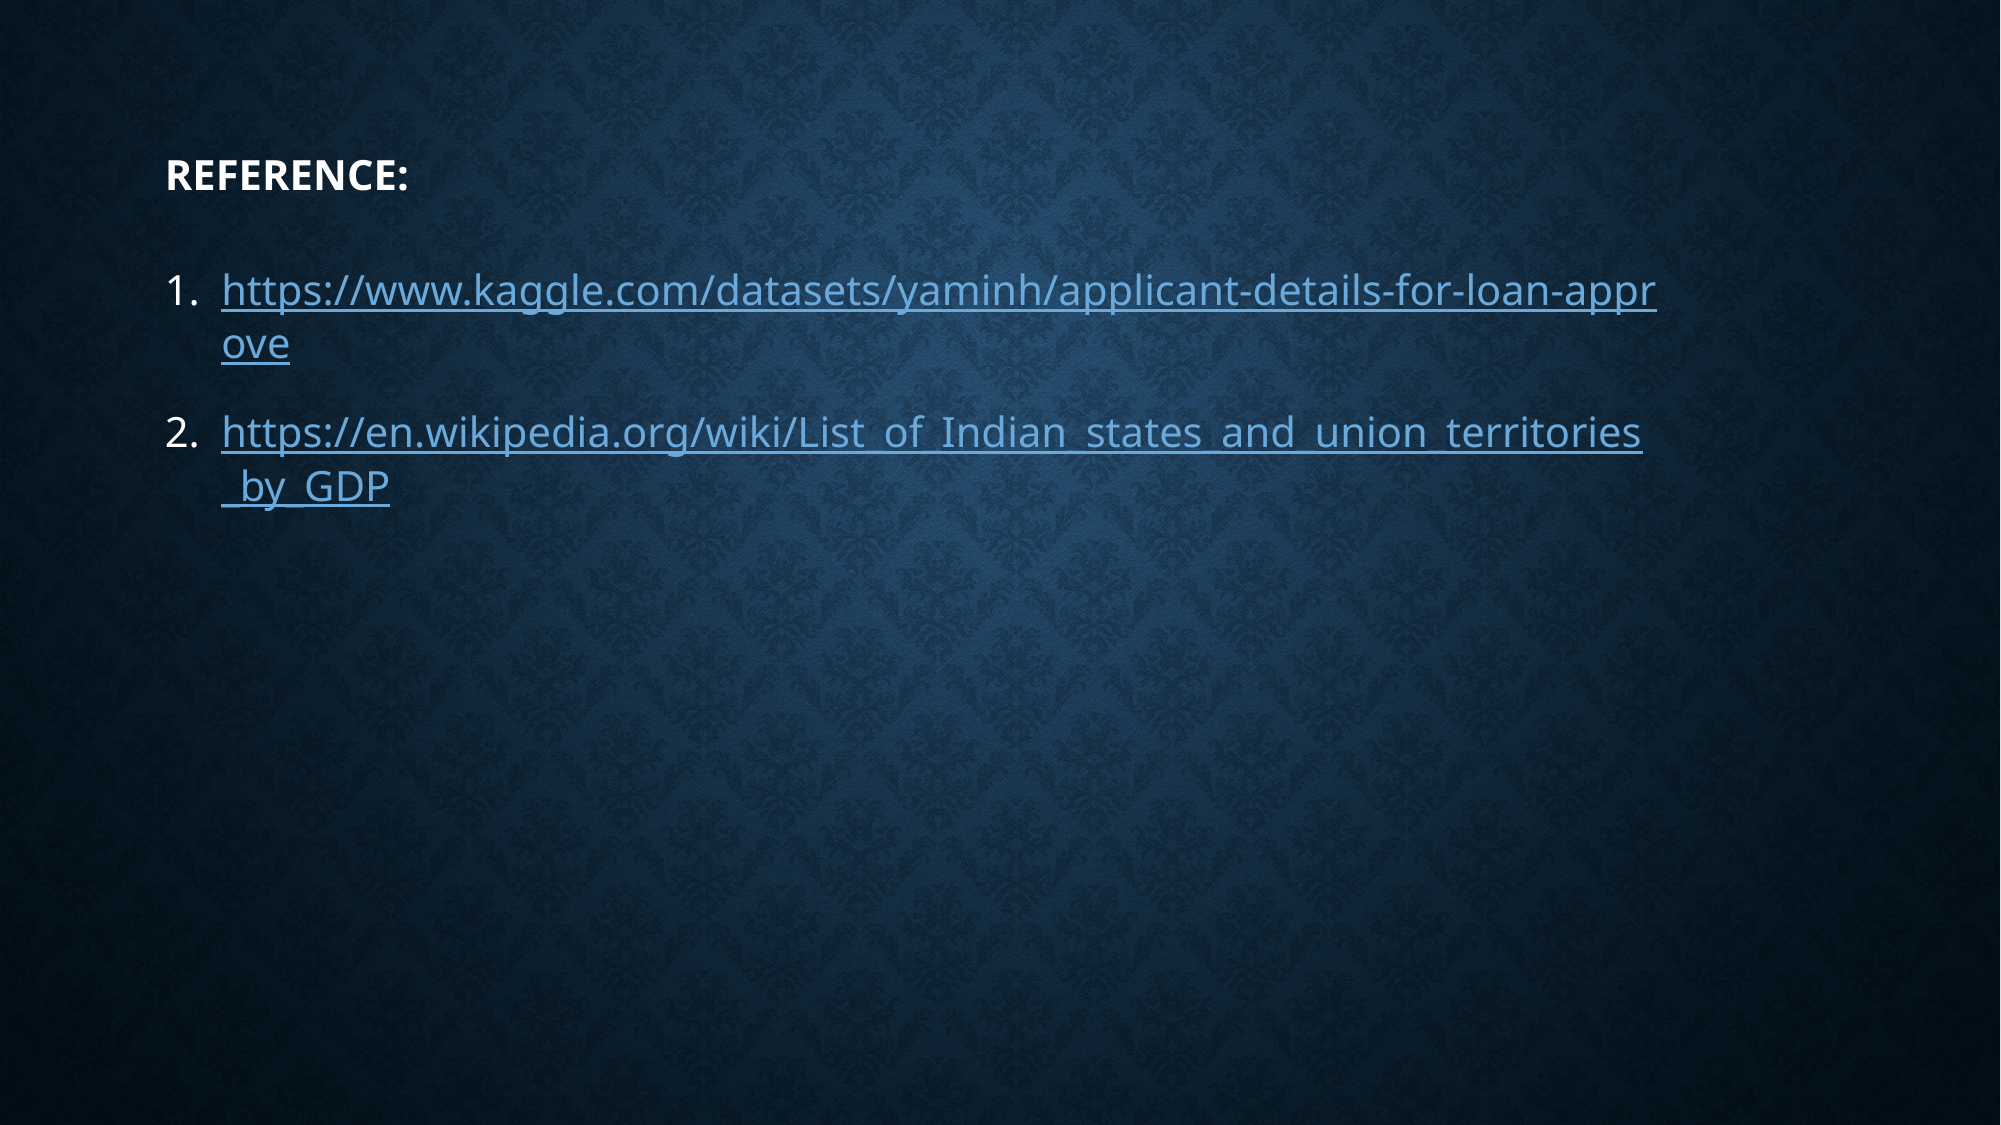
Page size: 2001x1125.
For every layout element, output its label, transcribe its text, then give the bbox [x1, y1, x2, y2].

title Reference: [149, 108, 1000, 207]
list https://www.kaggle.com/datasets/yaminh/applicant-details-for-loan-approve https://en.wikipedia.org/wiki/List_of_Indian_states_and_union_territories_by_GDP [149, 244, 1675, 892]
